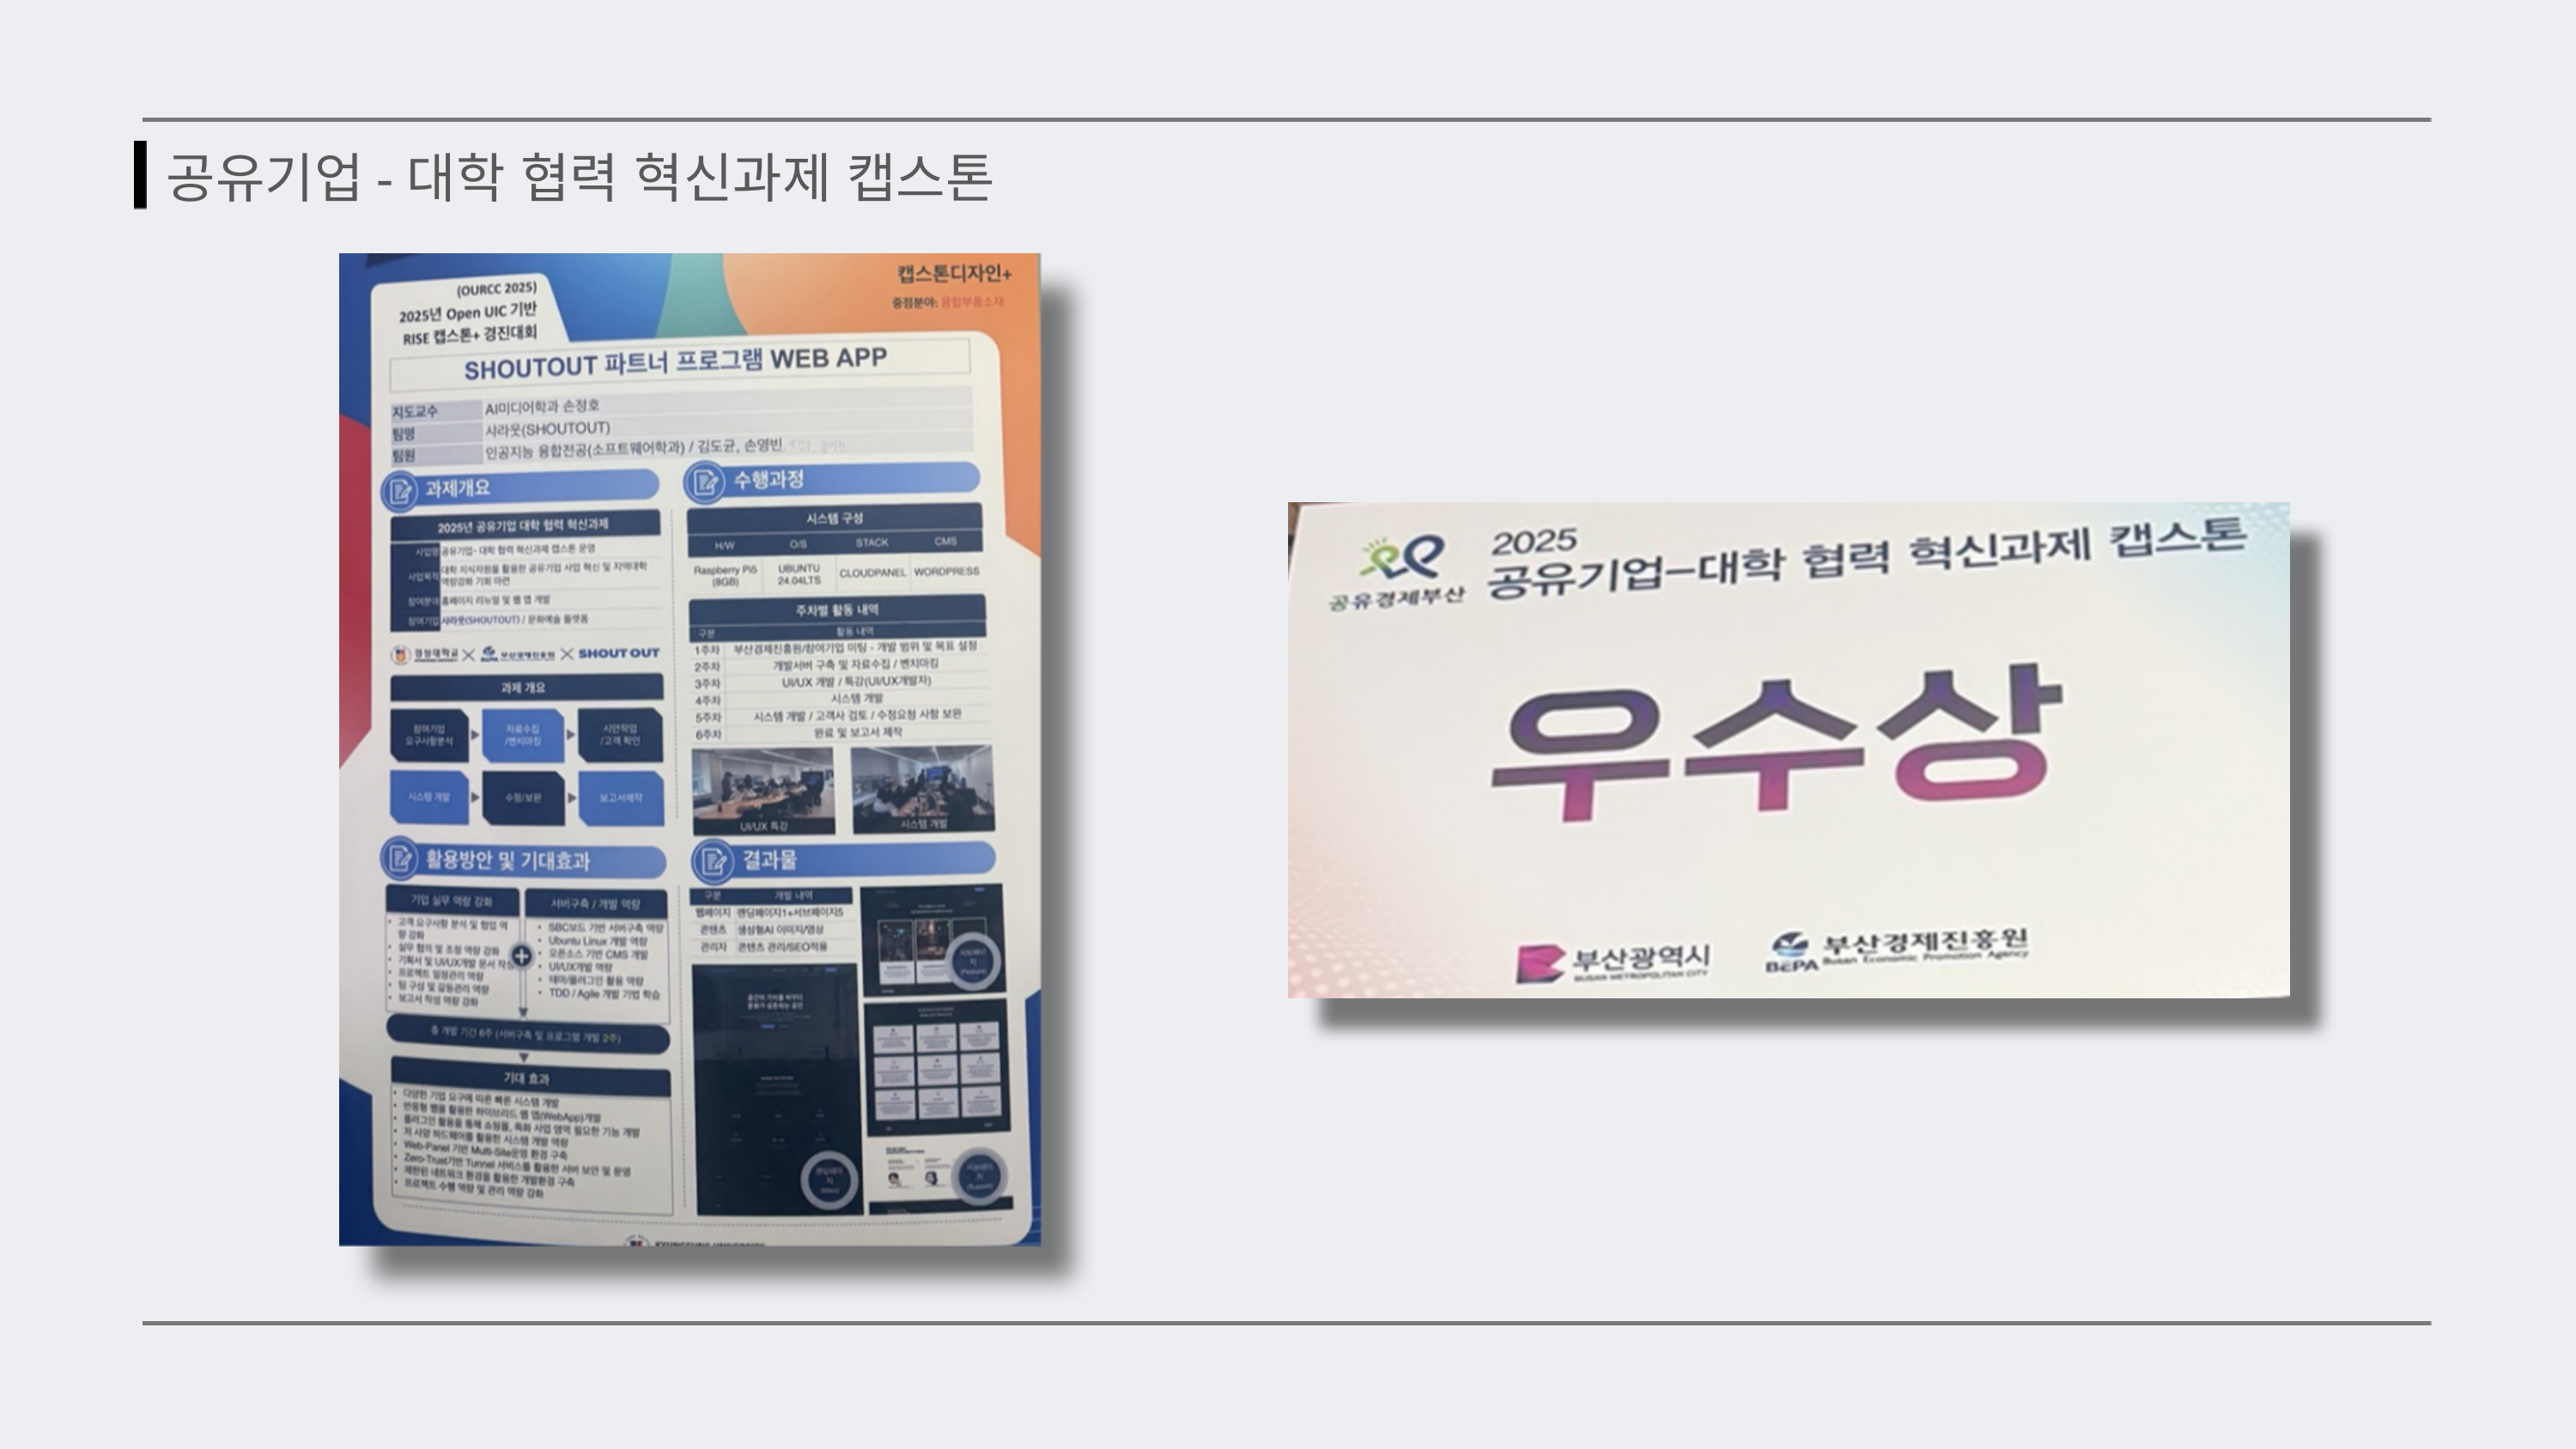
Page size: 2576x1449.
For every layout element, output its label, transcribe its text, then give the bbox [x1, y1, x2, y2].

picture [1287, 502, 2290, 998]
picture [133, 141, 148, 209]
text_box 공유기업-대학 협력 혁신과제 캡스톤 [166, 139, 2451, 215]
picture [143, 1321, 2432, 1325]
picture [339, 253, 1042, 1247]
picture [143, 118, 2432, 122]
